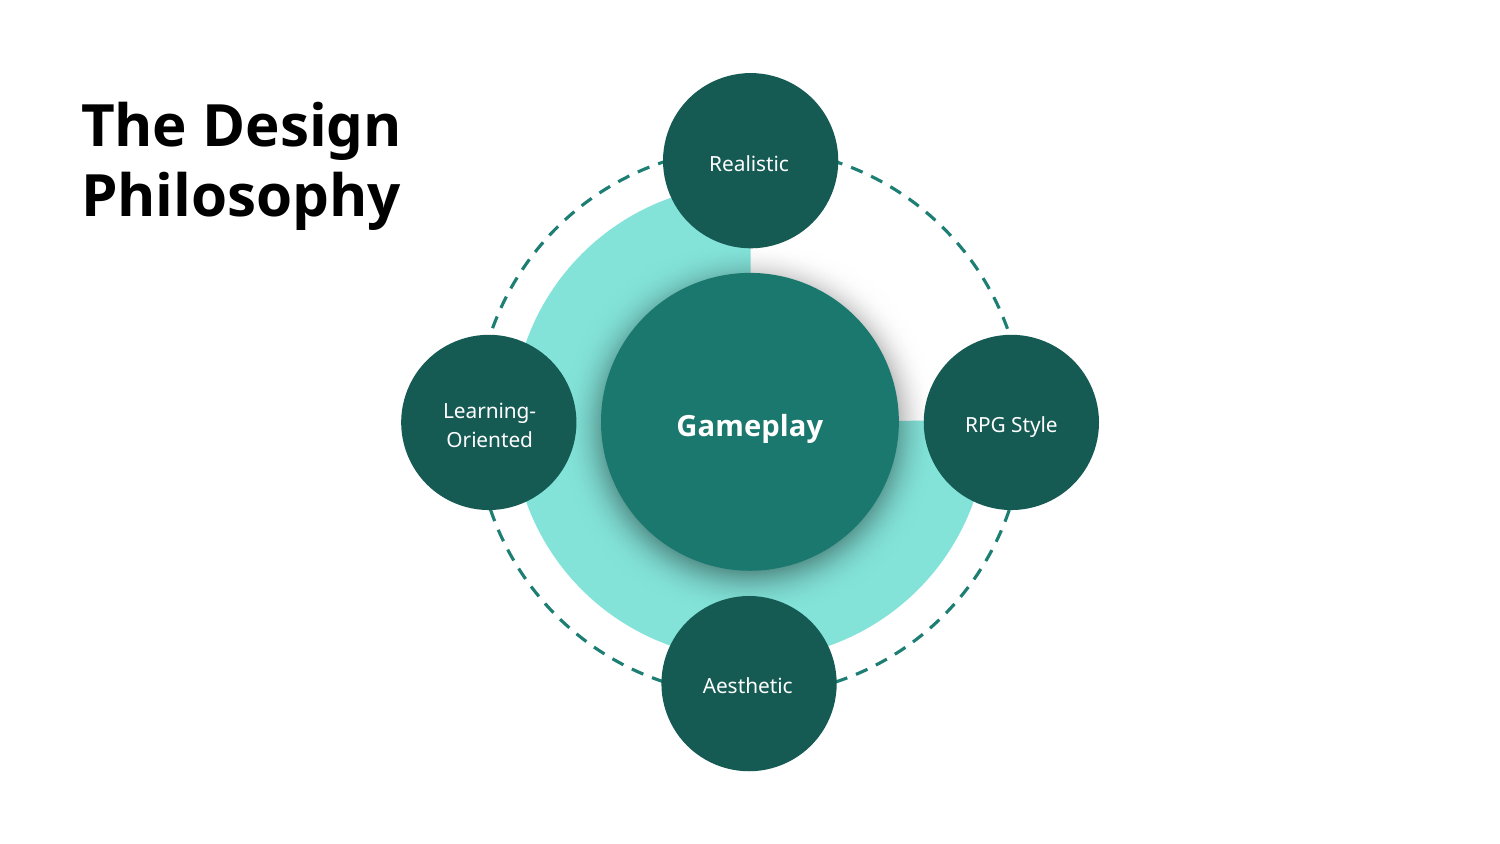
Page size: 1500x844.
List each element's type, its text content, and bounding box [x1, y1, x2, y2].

title The Design Philosophy [66, 72, 522, 240]
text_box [923, 334, 1100, 511]
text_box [600, 272, 900, 571]
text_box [661, 72, 839, 249]
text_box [400, 334, 579, 511]
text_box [661, 595, 839, 772]
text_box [475, 147, 1025, 696]
